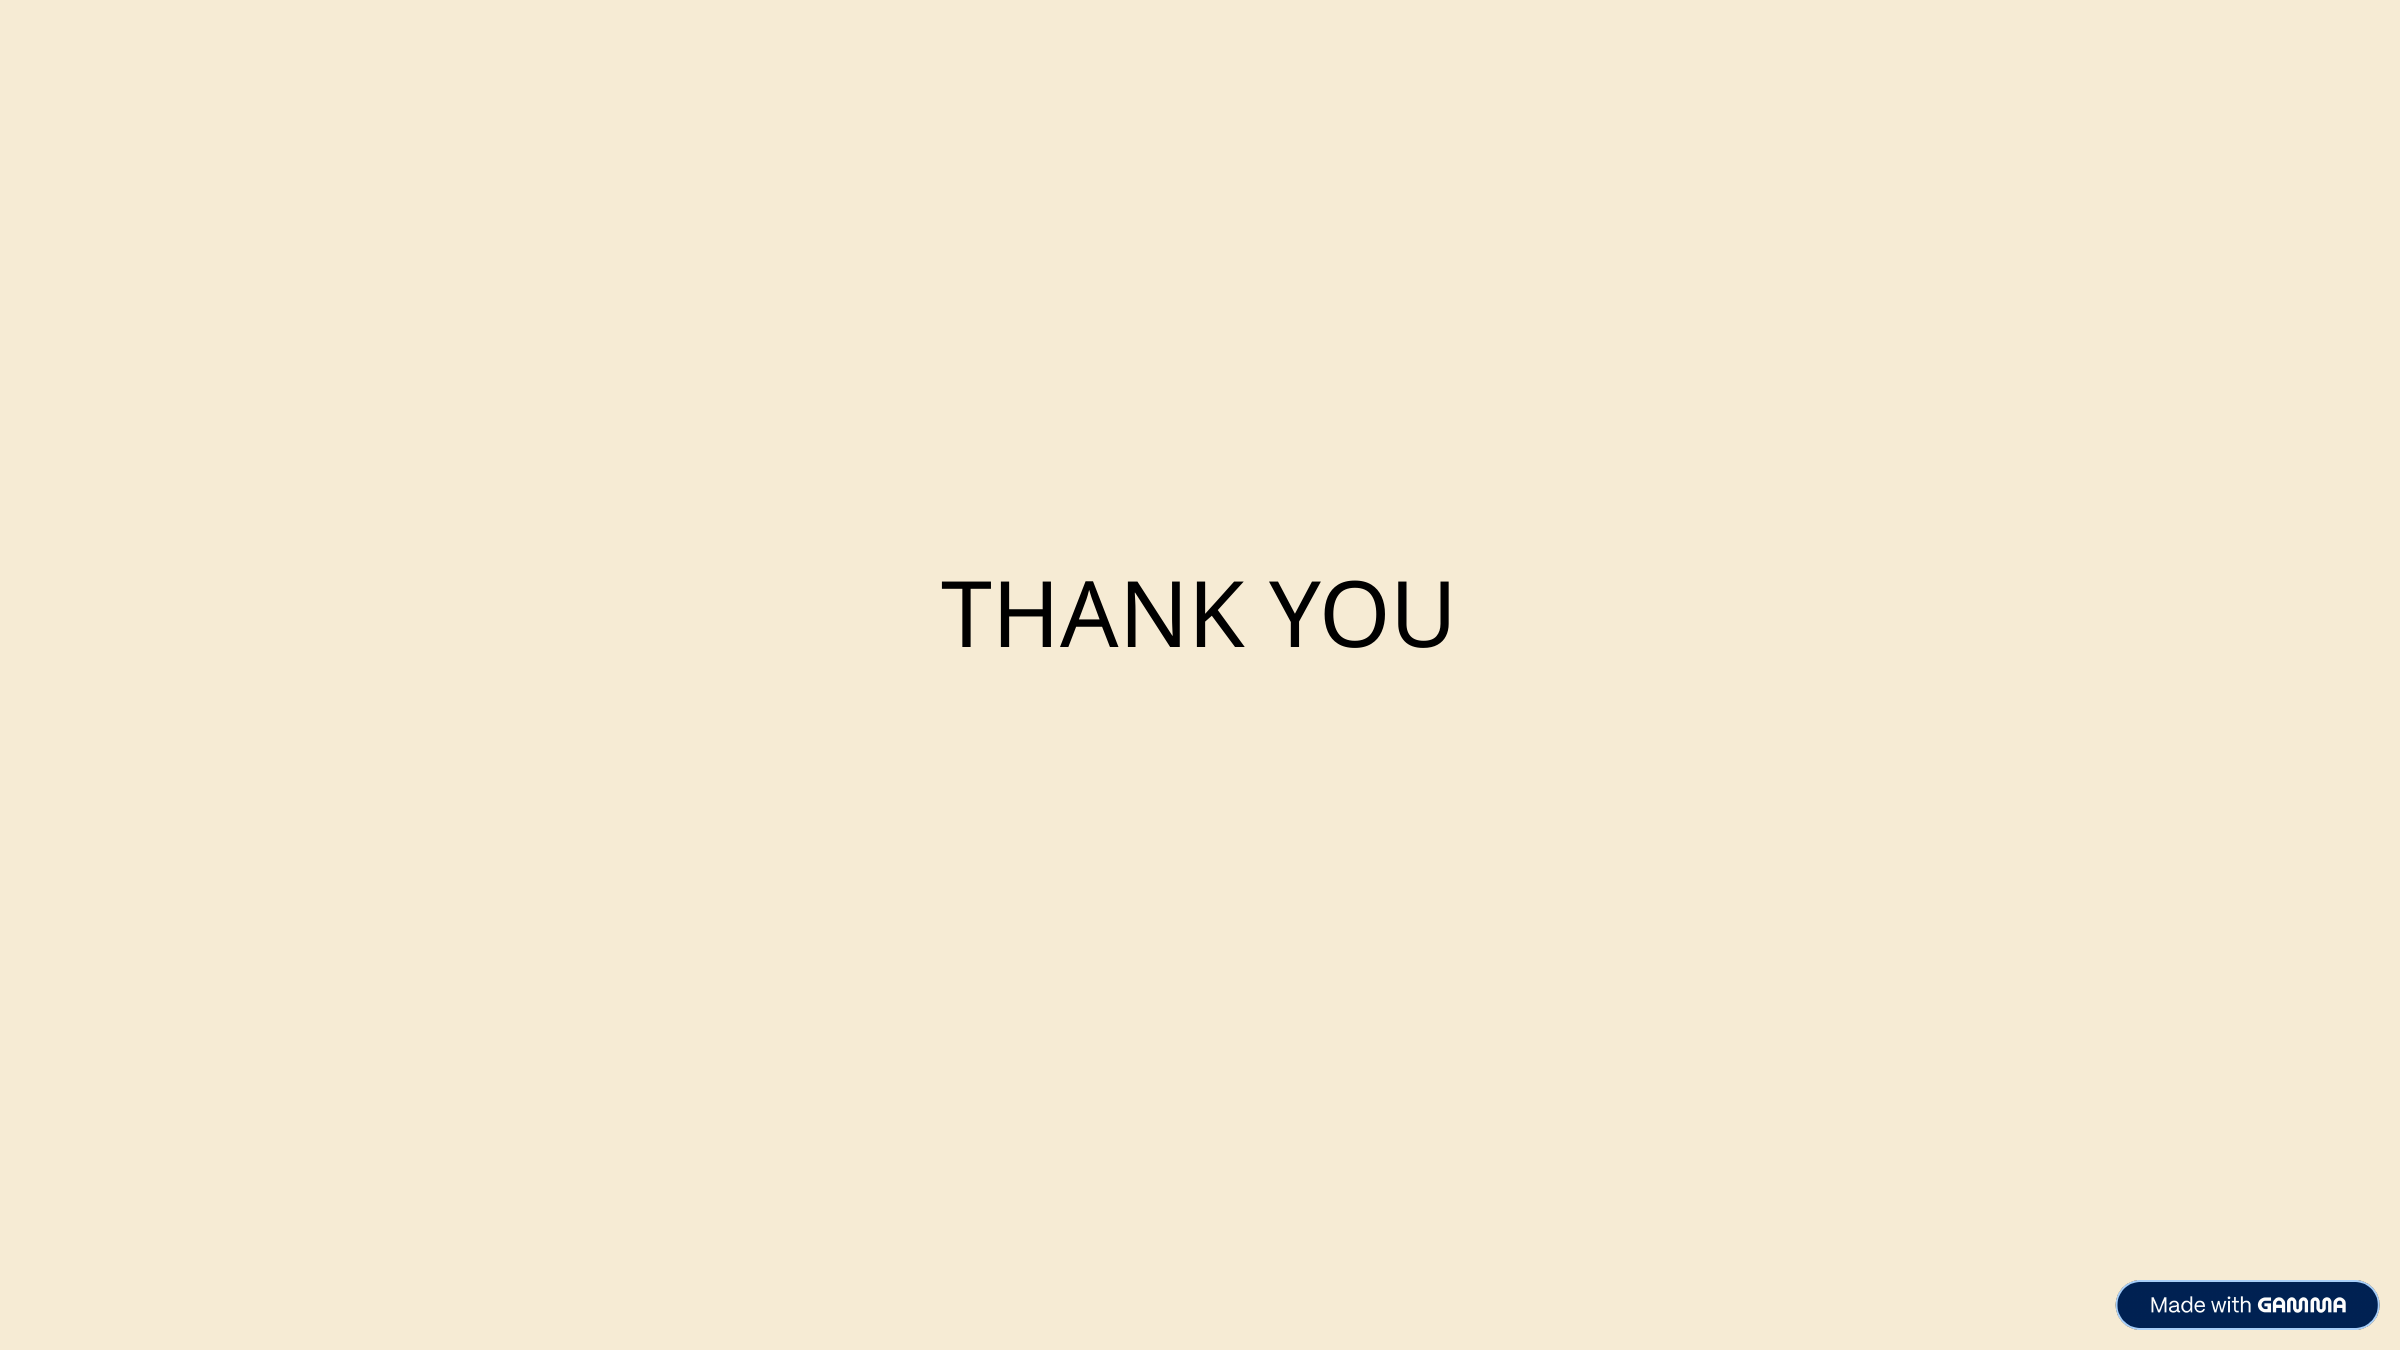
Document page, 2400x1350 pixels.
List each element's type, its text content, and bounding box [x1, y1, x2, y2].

text_box THANK YOU [697, 548, 1703, 674]
picture [2106, 1271, 2389, 1339]
